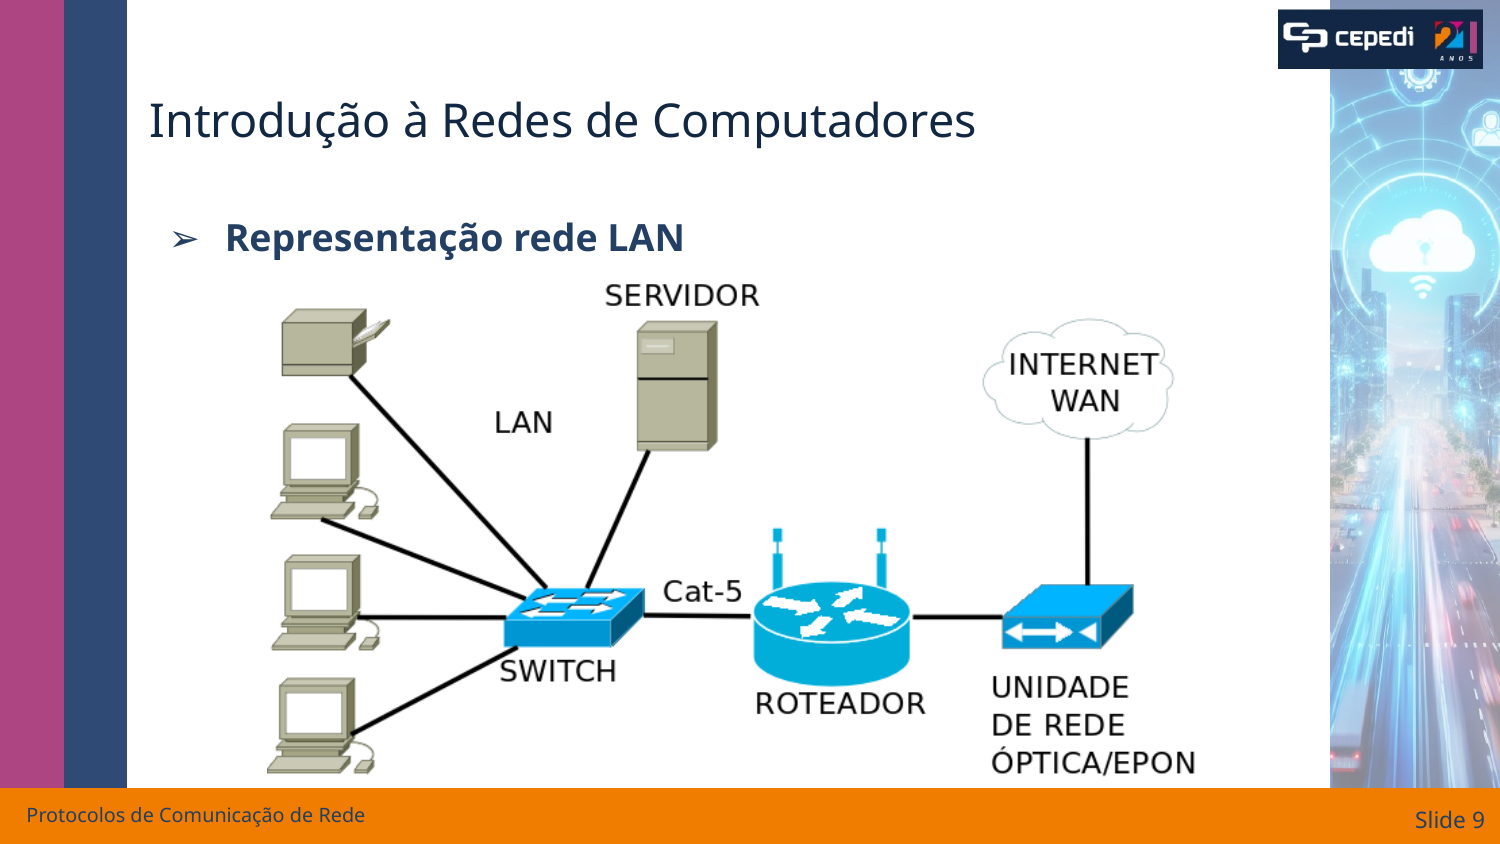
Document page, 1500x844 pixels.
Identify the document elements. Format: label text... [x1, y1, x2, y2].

list Representação rede LAN [134, 189, 1339, 750]
slide_number Slide ‹#› [1277, 789, 1500, 844]
title Introdução à Redes de Computadores [134, 72, 1339, 167]
picture [0, 0, 1500, 844]
subtitle Protocolos de Comunicação de Rede [11, 782, 677, 844]
